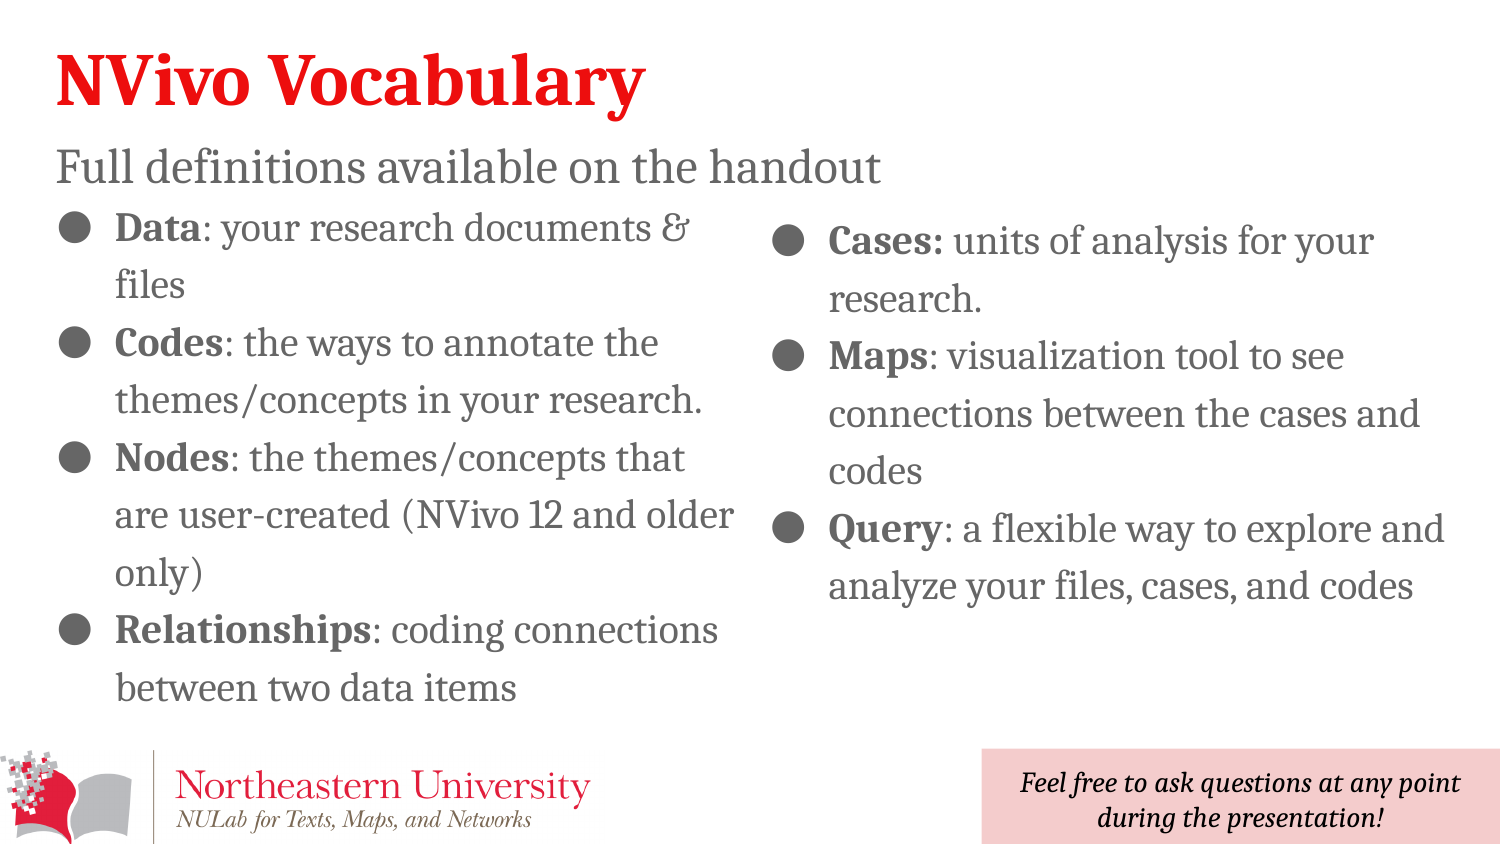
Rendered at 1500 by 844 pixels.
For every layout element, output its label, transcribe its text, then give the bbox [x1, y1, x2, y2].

list Full definitions available on the handout [40, 109, 1439, 190]
list Data: your research documents & files Codes: the ways to annotate the themes/concepts in your research. Nodes: the themes/concepts that are user-created (NVivo 12 and older only) Relationships: coding connections between two data items [24, 177, 752, 780]
picture [0, 750, 605, 844]
title NVivo Vocabulary [40, 15, 1439, 109]
list Cases: units of analysis for your research. Maps: visualization tool to see connections between the cases and codes Query: a flexible way to explore and analyze your files, cases, and codes [738, 190, 1465, 684]
